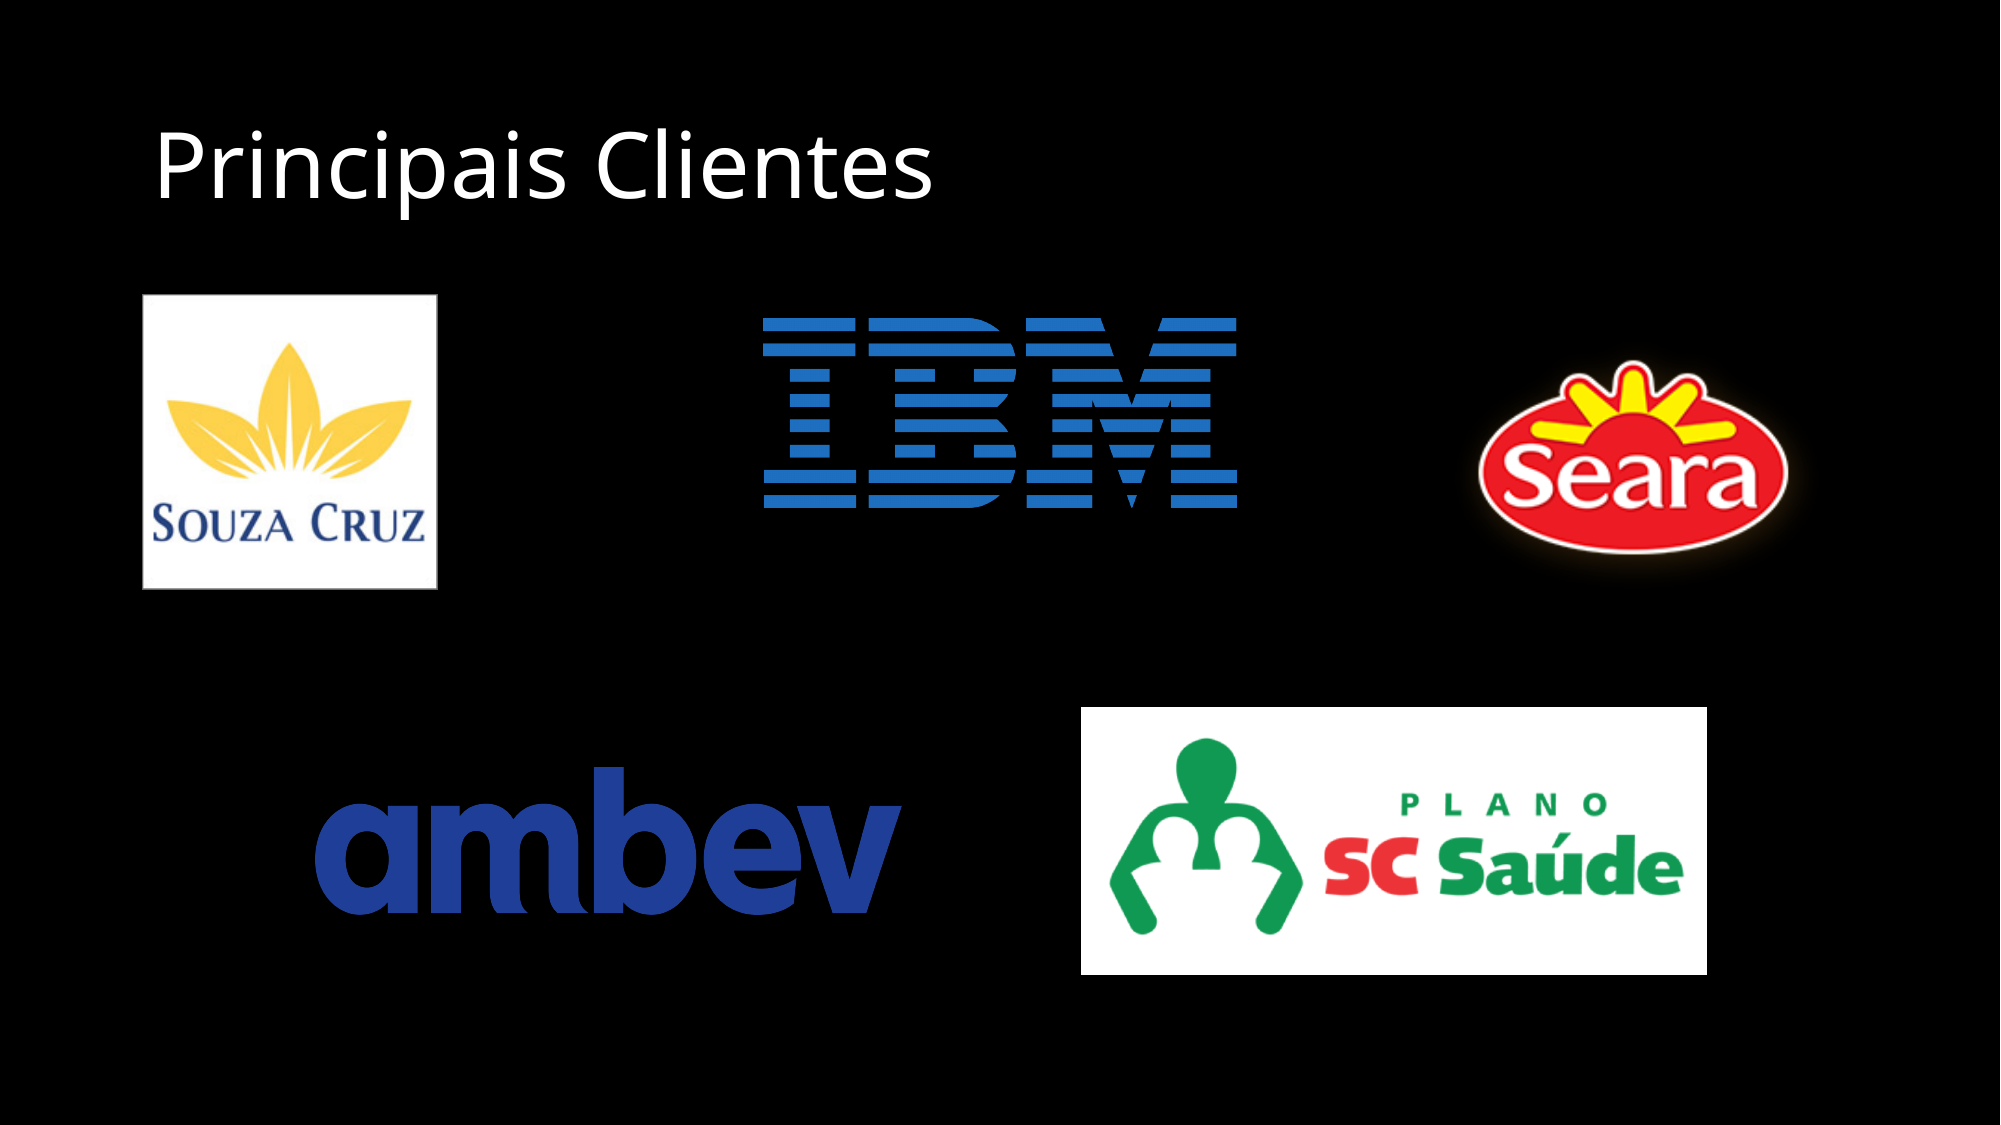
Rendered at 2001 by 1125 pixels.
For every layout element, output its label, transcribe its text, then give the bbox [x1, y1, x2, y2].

picture [1081, 707, 1707, 975]
title Principais Clientes [137, 59, 1863, 278]
picture [1449, 342, 1826, 595]
picture [142, 294, 438, 590]
picture [763, 318, 1237, 508]
picture [315, 767, 902, 915]
